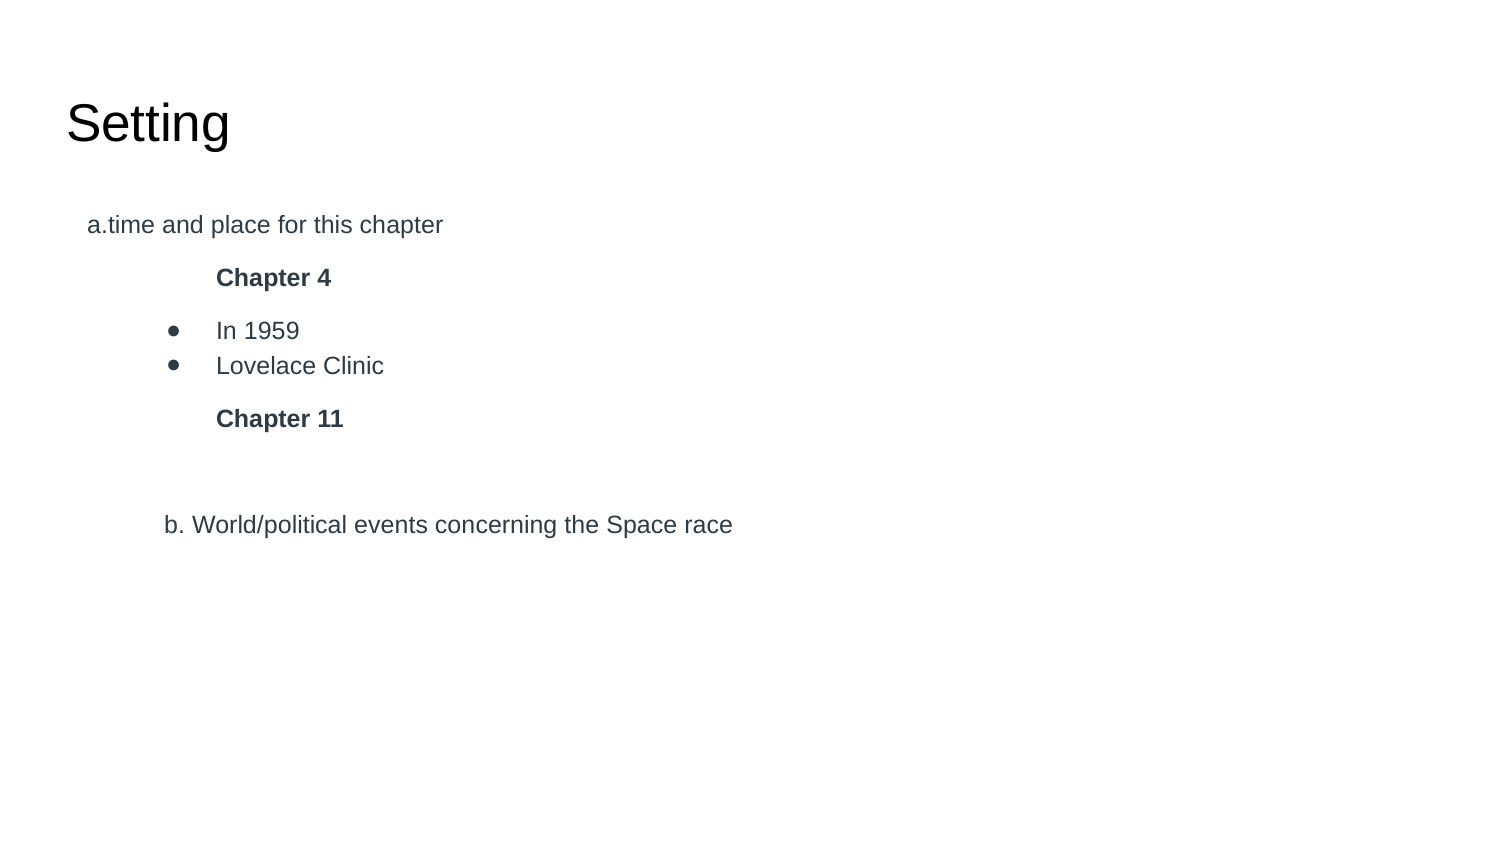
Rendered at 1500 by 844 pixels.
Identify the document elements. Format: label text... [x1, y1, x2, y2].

list a.time and place for this chapter Chapter 4 In 1959 Lovelace Clinic Chapter 11 b. World/political events concerning the Space race [51, 189, 1449, 750]
title Setting [51, 72, 1449, 167]
